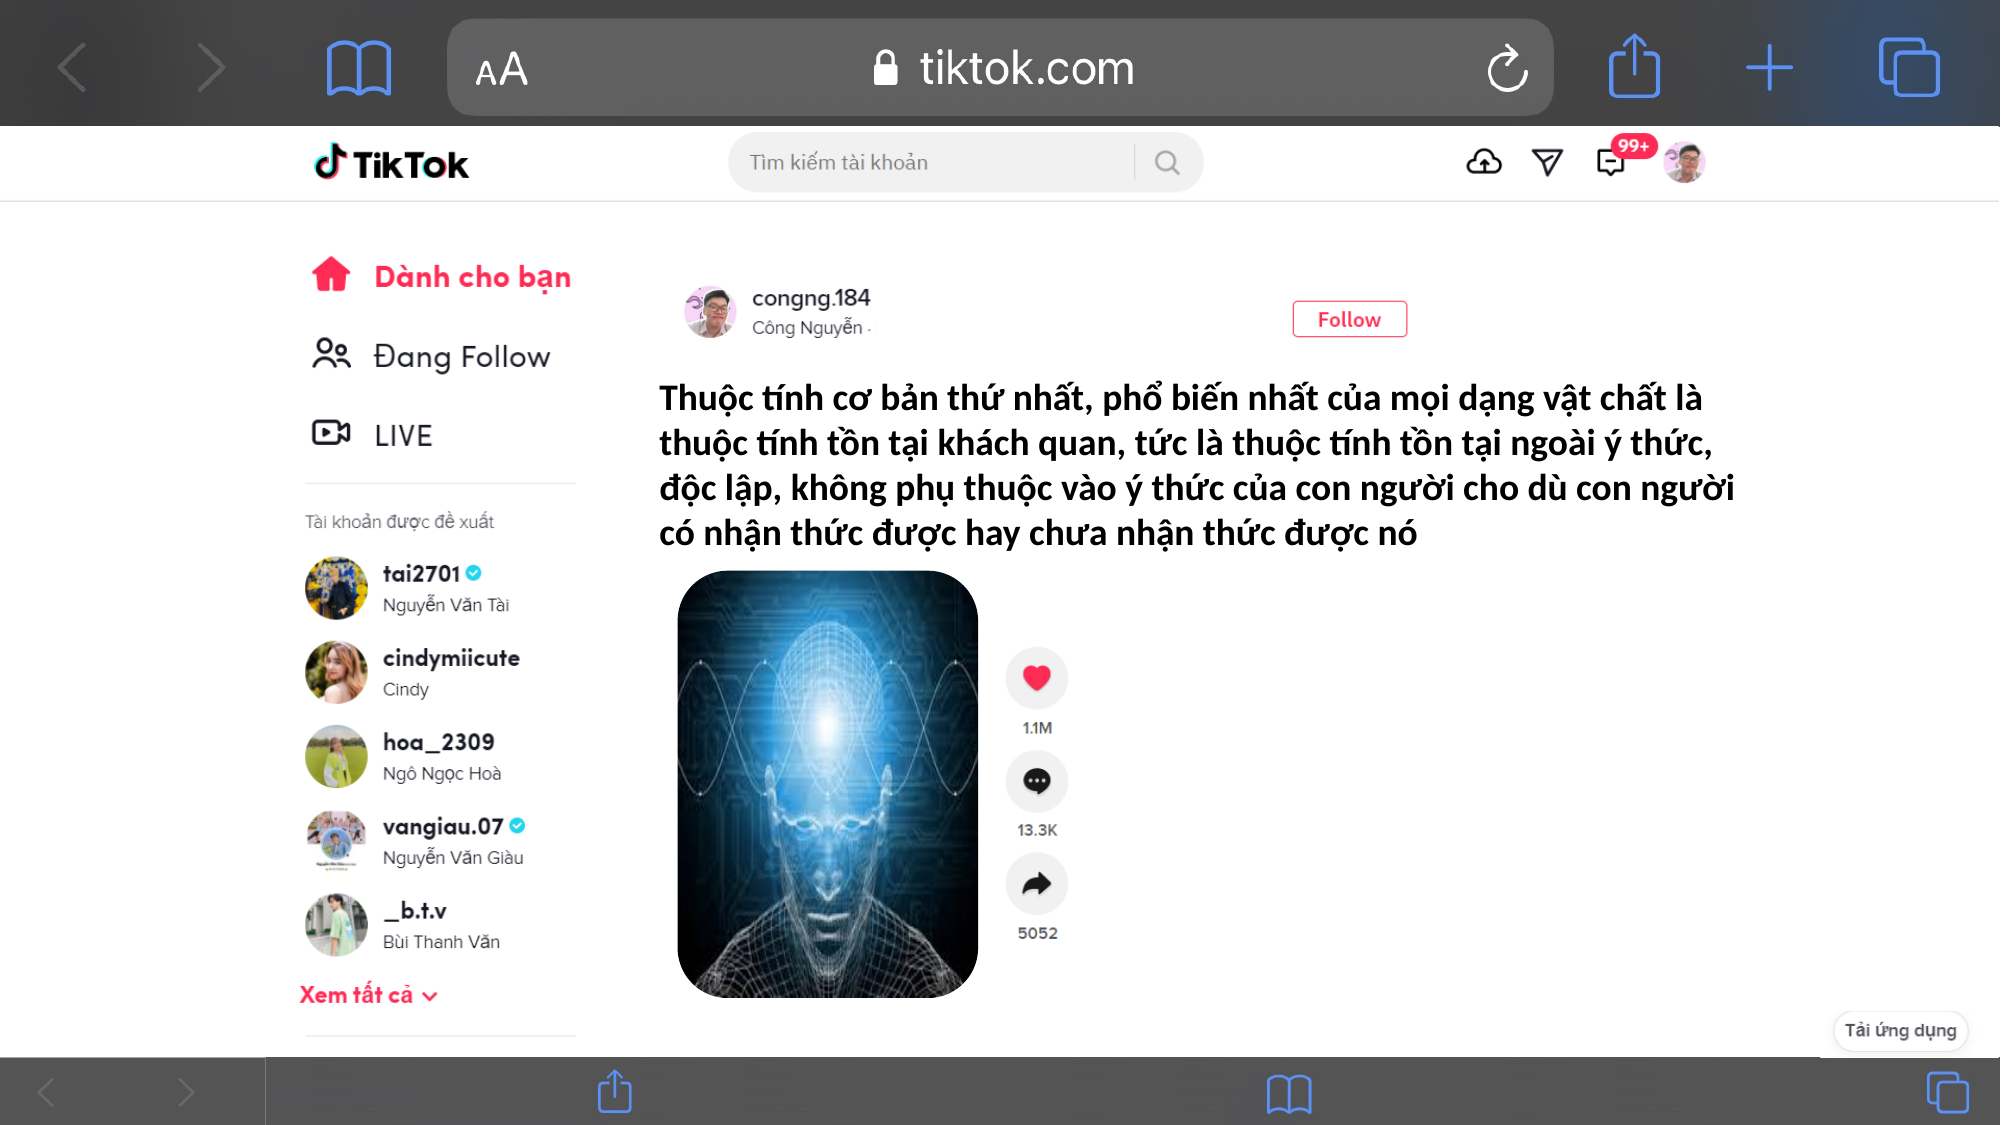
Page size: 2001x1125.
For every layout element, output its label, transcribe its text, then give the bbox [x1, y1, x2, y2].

picture [999, 635, 1079, 973]
picture [0, 0, 2000, 1125]
text_box Thuộc tính cơ bản thứ nhất, phổ biến nhất của mọi dạng vật chất là thuộc tính tồn tại khách quan, tức là thuộc tính tồn tại ngoài ý thức, độc lập, không phụ thuộc vào ý thức của con người cho dù con người có nhận thức được hay chưa nhận thức được nó [703, 365, 1759, 560]
text_box [703, 569, 980, 1000]
picture [1245, 279, 1458, 365]
